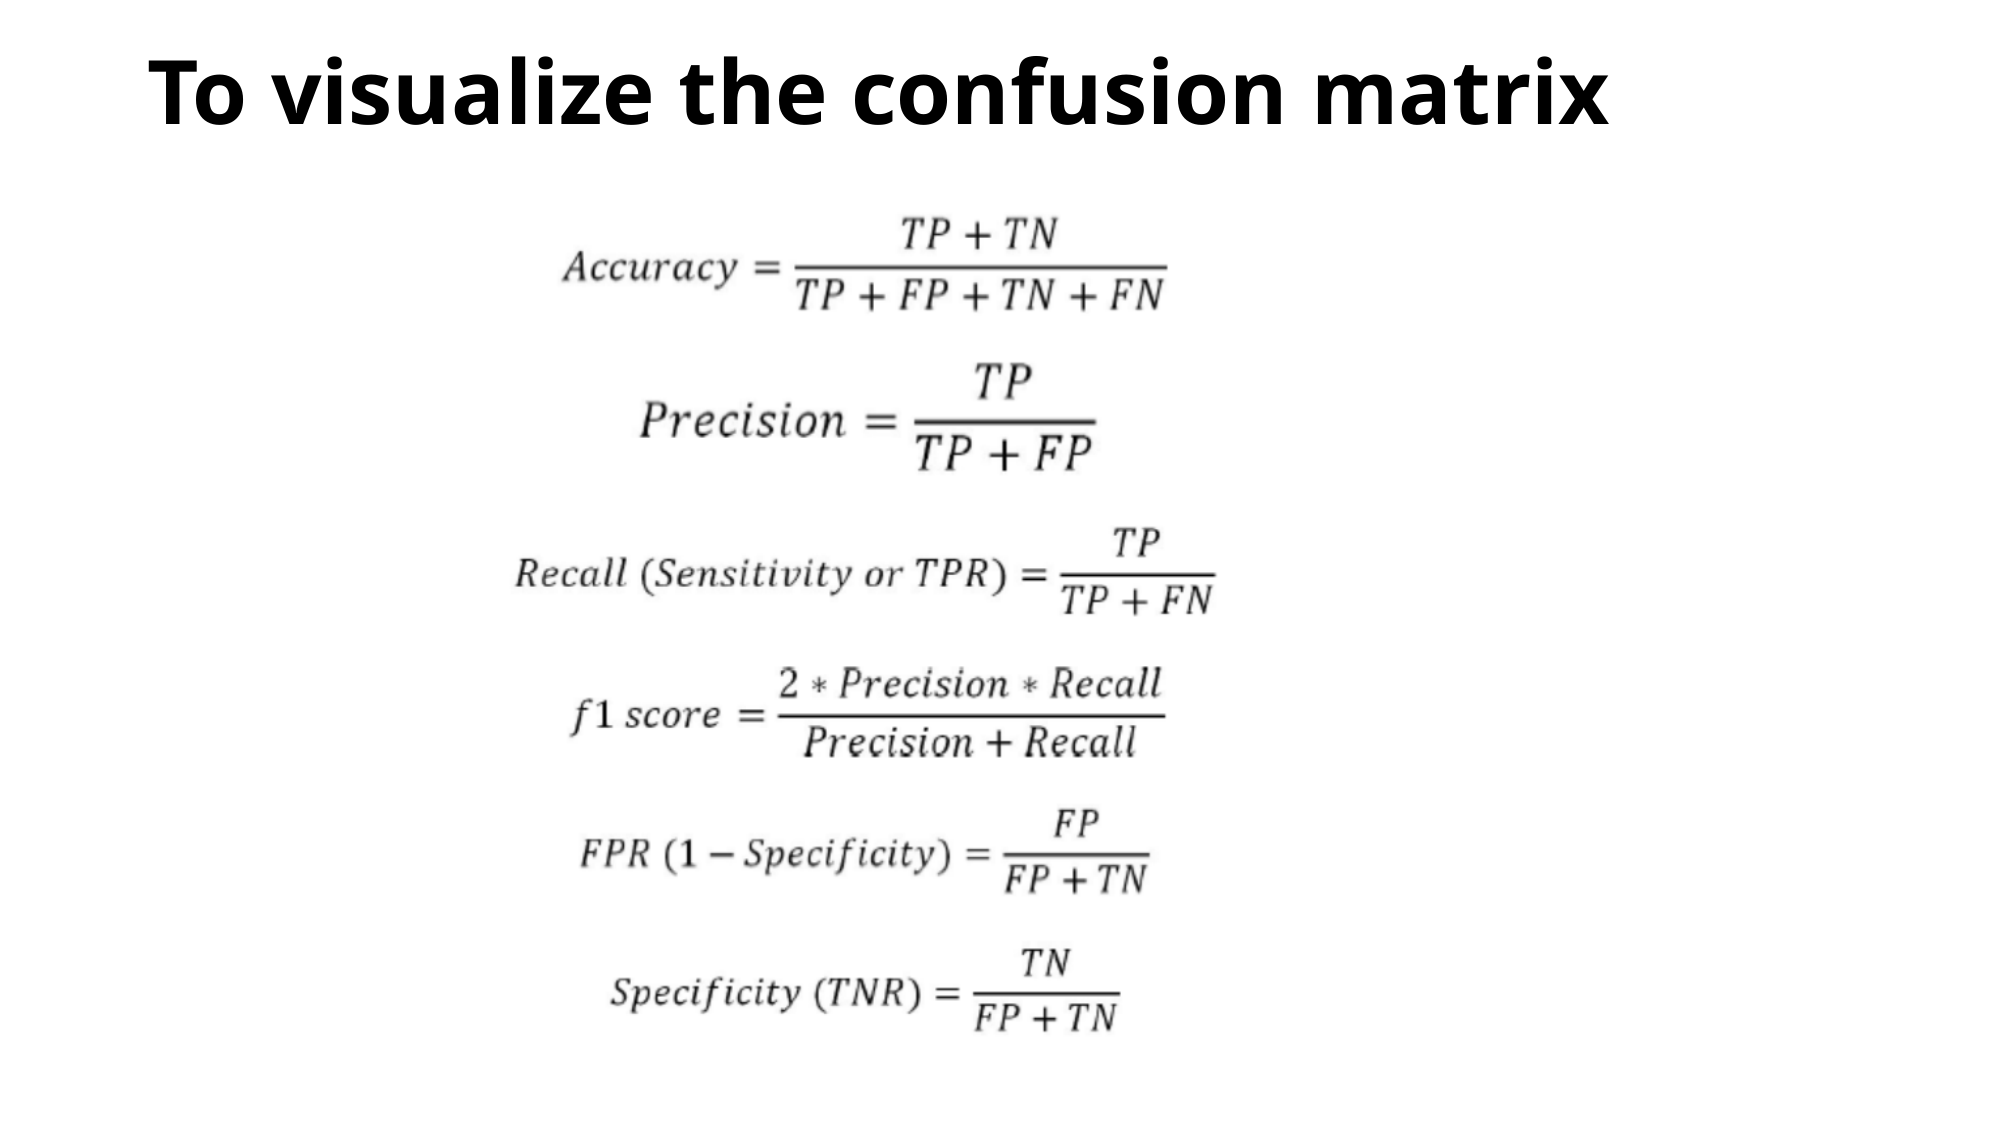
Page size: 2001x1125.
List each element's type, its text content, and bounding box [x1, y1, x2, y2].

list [461, 191, 1270, 1061]
title To visualize the confusion matrix [132, 40, 1858, 152]
